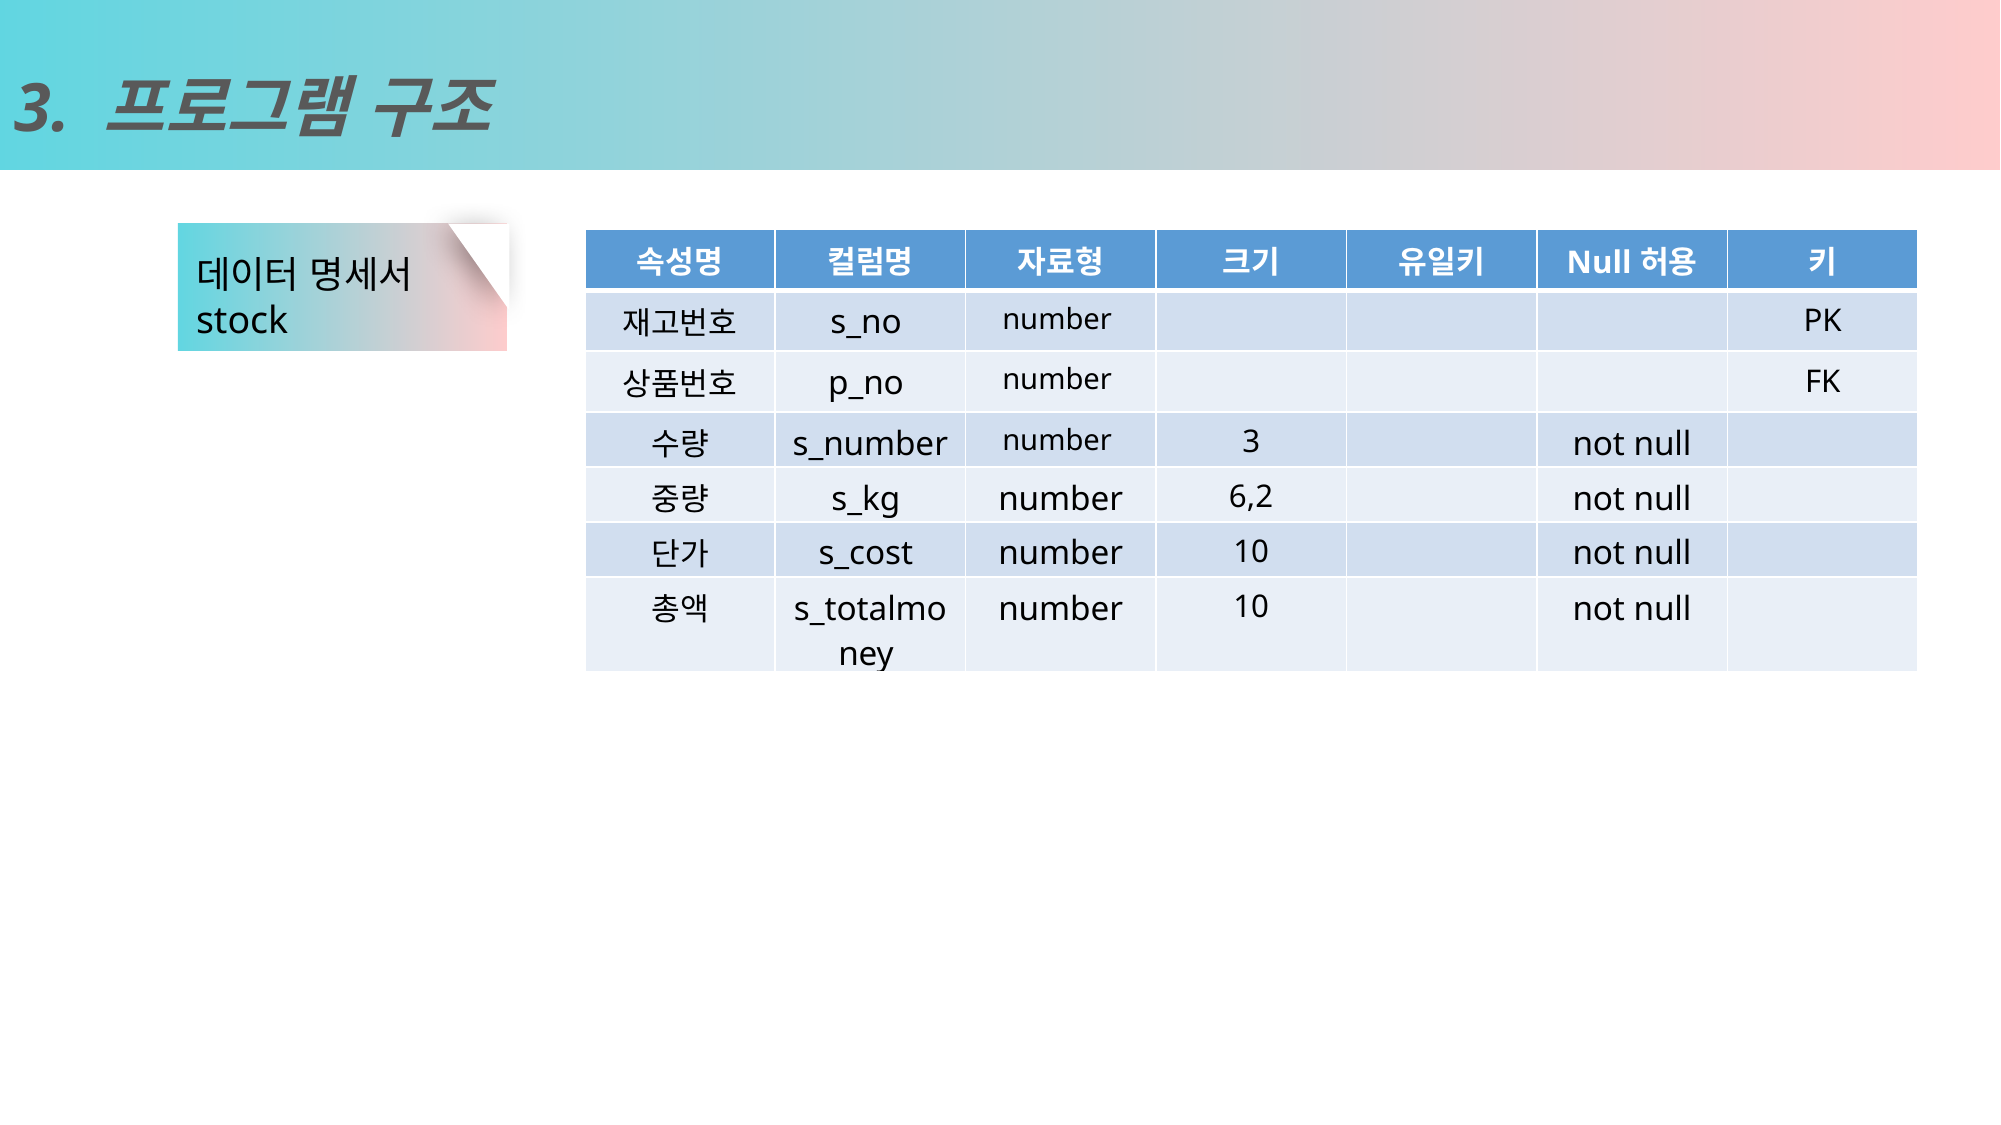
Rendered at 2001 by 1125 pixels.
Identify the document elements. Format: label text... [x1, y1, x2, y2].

table_cell 재고번호 [586, 293, 774, 350]
table_header 키 [1728, 230, 1917, 288]
table_cell not null [1538, 523, 1727, 576]
text_box [177, 223, 508, 351]
table_cell 총액 [586, 578, 774, 671]
table_cell [1347, 578, 1536, 671]
table_cell number [966, 413, 1155, 466]
table_header 속성명 [586, 230, 774, 288]
table_cell 6,2 [1157, 468, 1346, 521]
table_cell PK [1728, 293, 1917, 350]
table_cell number [966, 352, 1155, 411]
table_cell number [966, 578, 1155, 671]
table_cell [1157, 352, 1346, 411]
table_header Null허용 [1538, 230, 1727, 288]
table_cell not null [1538, 578, 1727, 671]
table_cell 중량 [586, 468, 774, 521]
table_cell 단가 [586, 523, 774, 576]
table_cell s_totalmoney [776, 578, 965, 671]
table_cell 3 [1157, 413, 1346, 466]
table_cell [1347, 293, 1536, 350]
table_cell [1347, 523, 1536, 576]
table_cell [1728, 413, 1917, 466]
text_box [446, 222, 511, 314]
table_cell [1728, 523, 1917, 576]
table_cell p_no [776, 352, 965, 411]
table_cell [1347, 352, 1536, 411]
text_box 데이터 명세서 stock [181, 244, 475, 349]
table_cell [1157, 293, 1346, 350]
table_cell 10 [1157, 523, 1346, 576]
table_header 자료형 [966, 230, 1155, 288]
table_cell 수량 [586, 413, 774, 466]
table_cell s_cost [776, 523, 965, 576]
table_cell number [966, 293, 1155, 350]
table_cell [1347, 413, 1536, 466]
table_header 크기 [1157, 230, 1346, 288]
table_header 컬럼명 [776, 230, 965, 288]
table_cell [1538, 352, 1727, 411]
table_header 유일키 [1347, 230, 1536, 288]
table_cell [1728, 578, 1917, 671]
table_cell number [966, 468, 1155, 521]
text_box 3. 프로그램 구조 [0, 0, 2000, 171]
table_cell s_kg [776, 468, 965, 521]
table_cell [1347, 468, 1536, 521]
table_cell s_no [776, 293, 965, 350]
table_cell number [966, 523, 1155, 576]
table_cell [1538, 293, 1727, 350]
table_cell [1728, 468, 1917, 521]
table_cell s_number [776, 413, 965, 466]
table_cell not null [1538, 468, 1727, 521]
table_cell 10 [1157, 578, 1346, 671]
table_cell 상품번호 [586, 352, 774, 411]
table_cell FK [1728, 352, 1917, 411]
table_cell not null [1538, 413, 1727, 466]
